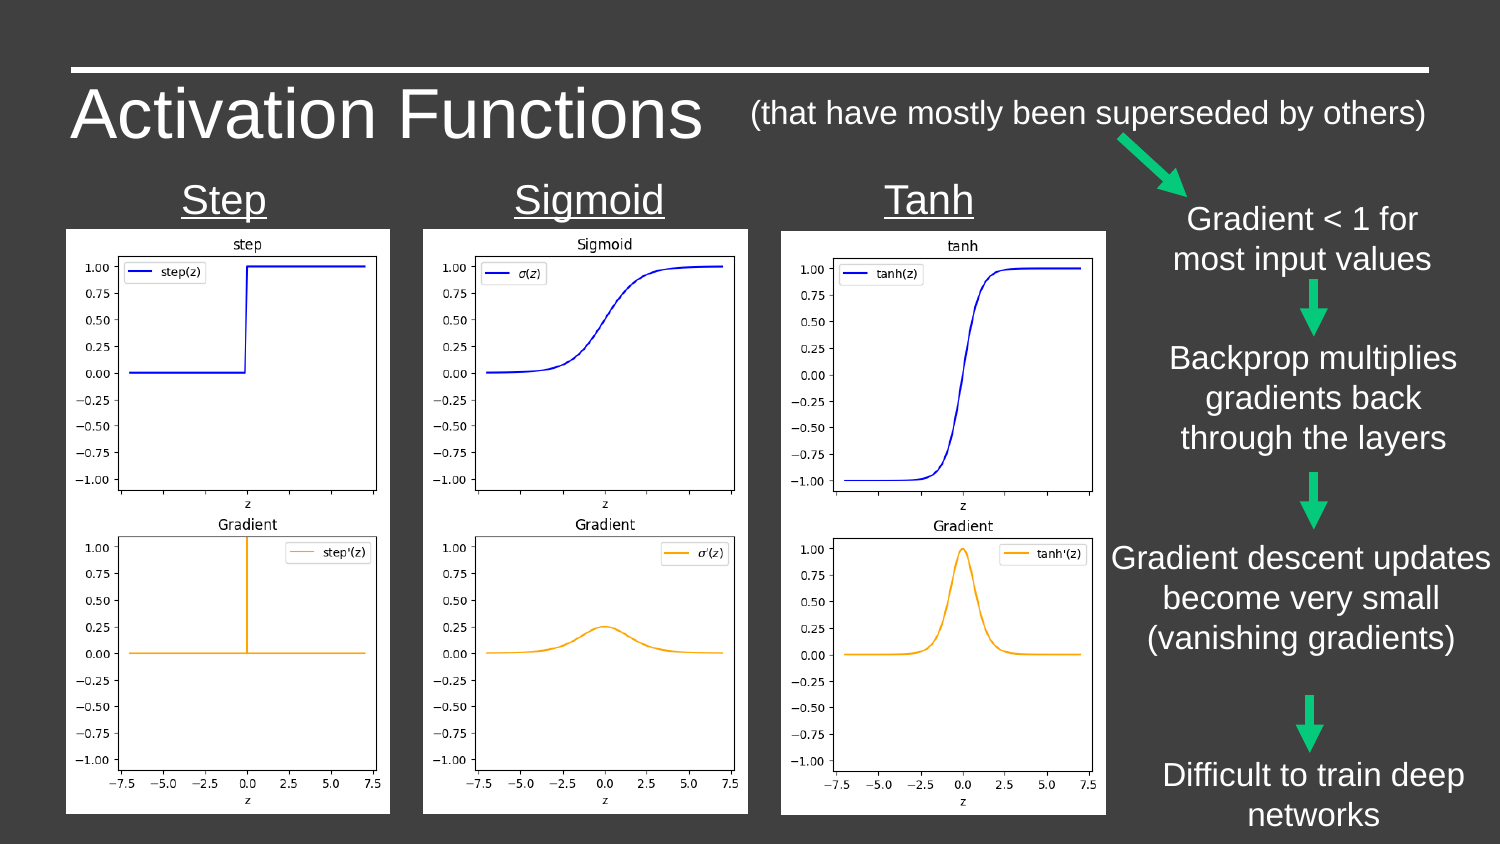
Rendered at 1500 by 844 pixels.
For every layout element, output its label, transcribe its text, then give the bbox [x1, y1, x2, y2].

picture [781, 231, 1106, 816]
text_box Backprop multiplies gradients back through the layers [1161, 336, 1466, 487]
picture [423, 229, 748, 814]
text_box (that have mostly been superseded by others) [749, 91, 900, 242]
text_box Difficult to train deep networks [1161, 752, 1466, 844]
list Activation Functions [70, 67, 1430, 183]
text_box Tanh [900, 172, 1034, 229]
picture [65, 229, 391, 814]
text_box Gradient < 1 for most input values [1150, 197, 1455, 348]
text_box Step [180, 172, 331, 228]
text_box Gradient descent updates become very small (vanishing gradients) [1111, 536, 1498, 687]
text_box Sigmoid [513, 172, 664, 228]
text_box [1119, 135, 1188, 198]
